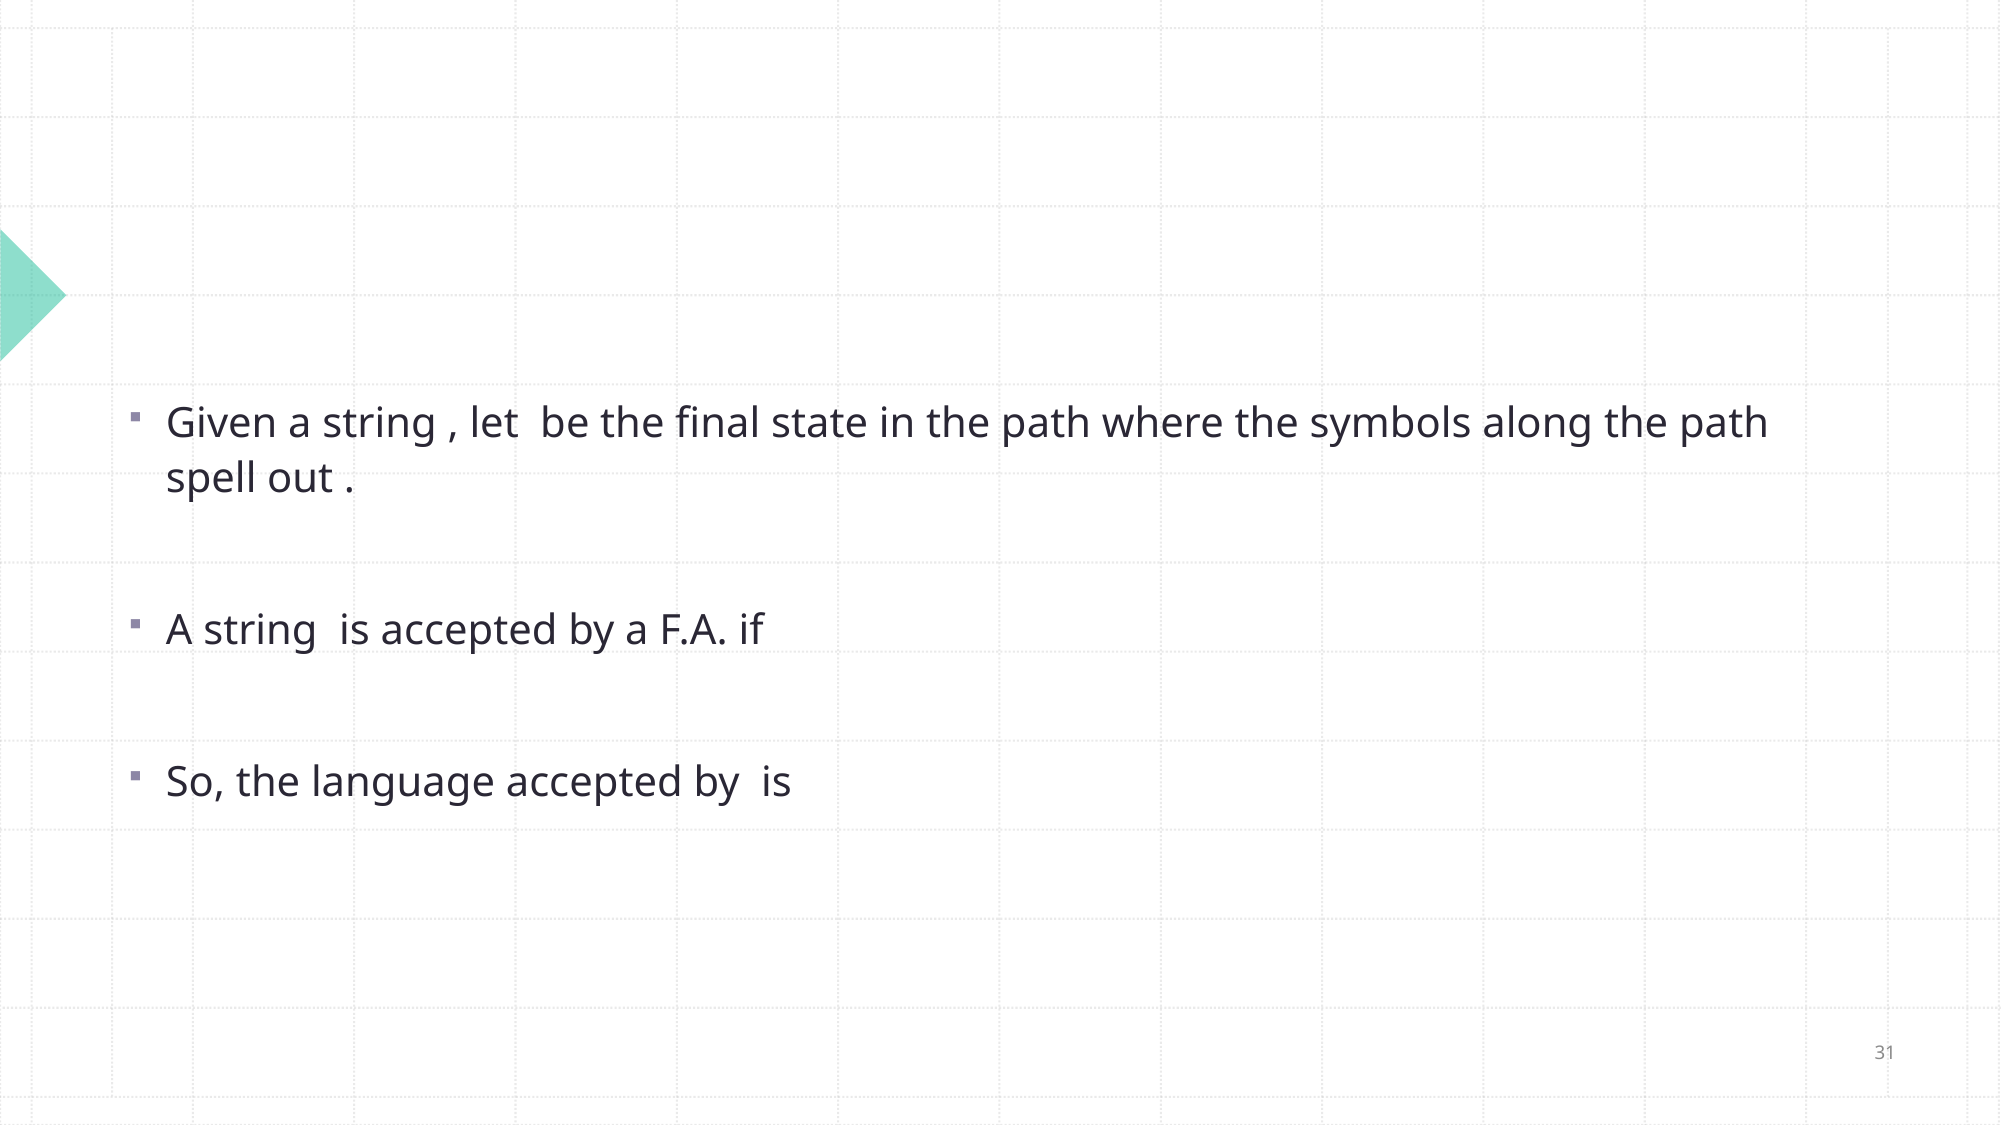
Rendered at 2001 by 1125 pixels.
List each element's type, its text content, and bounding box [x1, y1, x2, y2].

slide_number 31 [1805, 1019, 1966, 1089]
